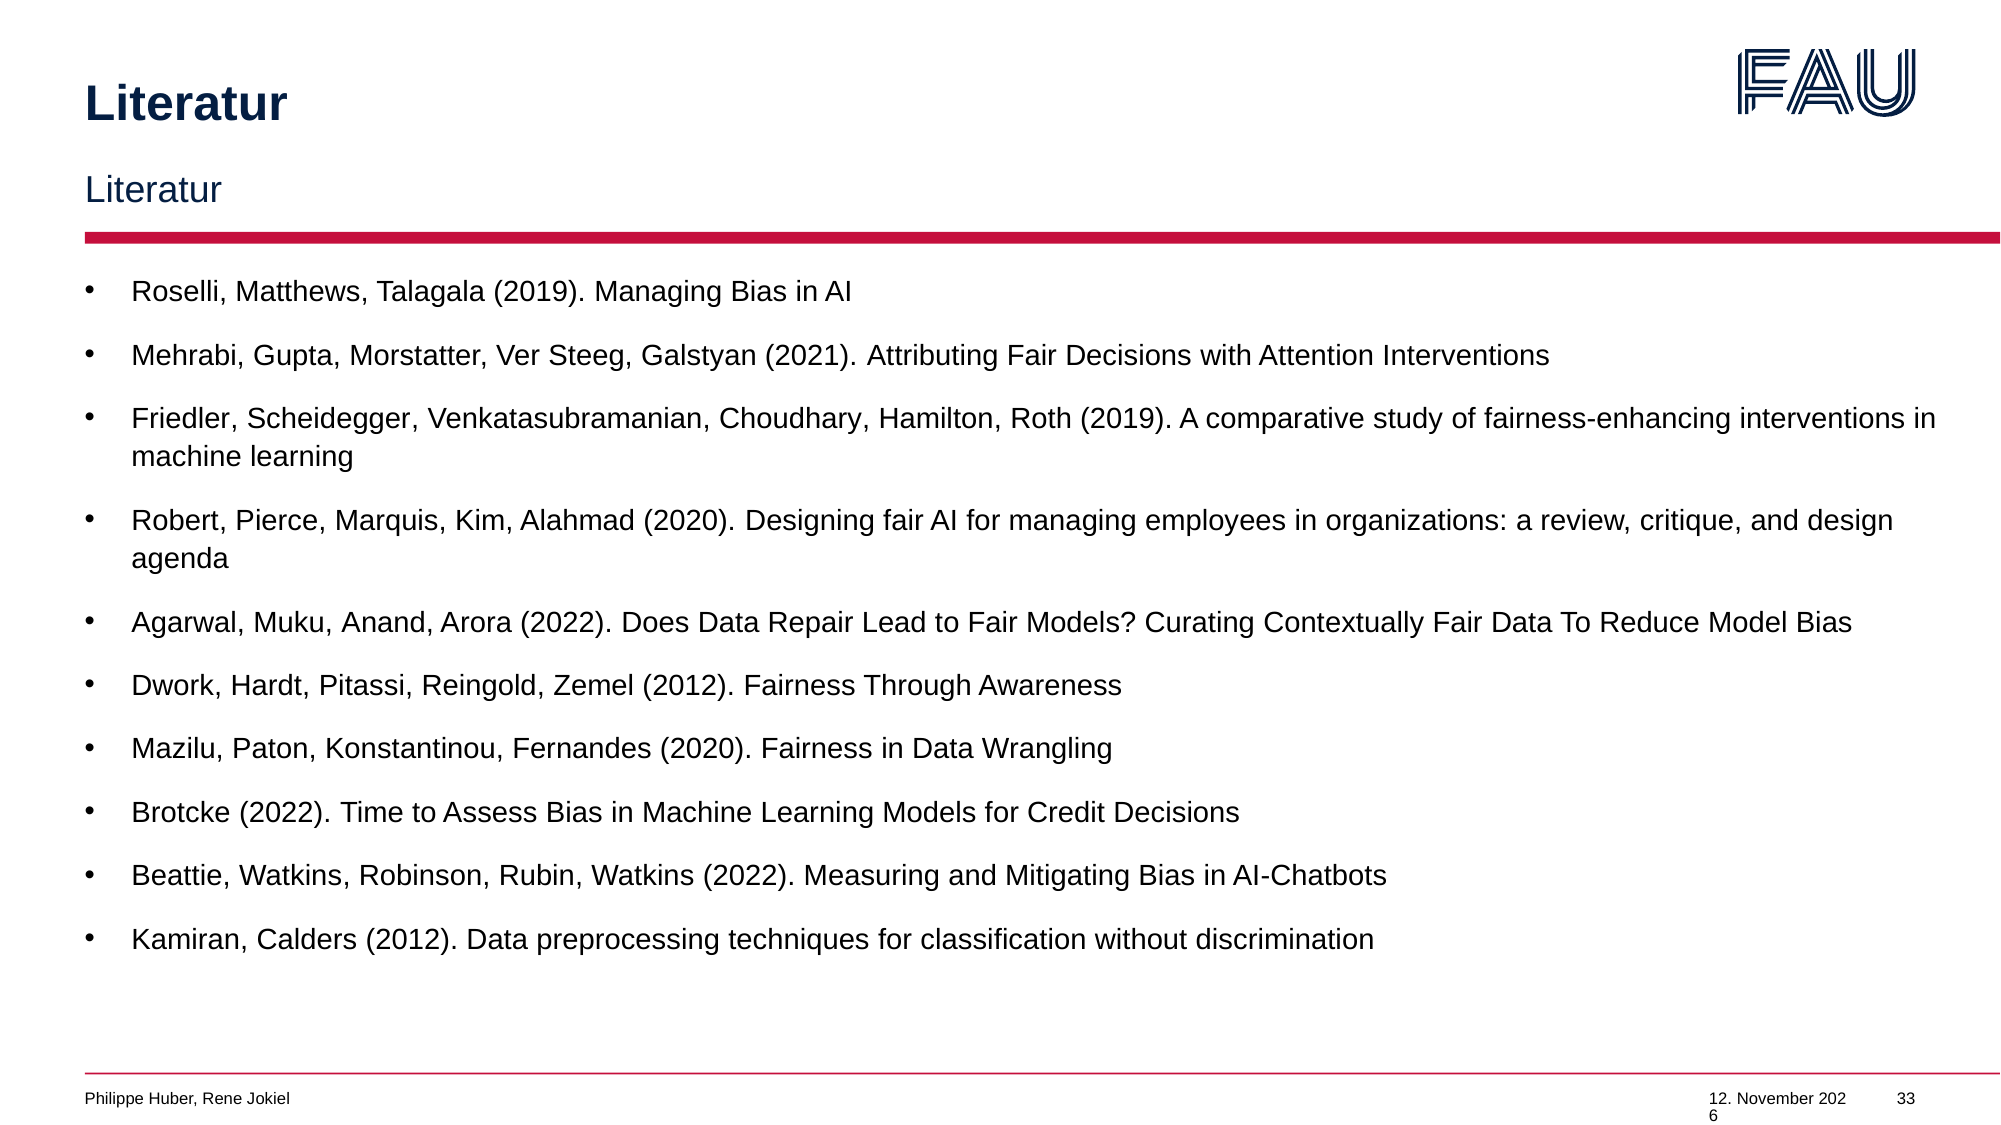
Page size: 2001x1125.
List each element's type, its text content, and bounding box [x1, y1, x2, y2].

list Literatur [85, 161, 1656, 209]
text_box Roselli, Matthews, Talagala (2019). Managing Bias in AI Mehrabi, Gupta, Morstatter, Ver Steeg, Galstyan (2021). Attributing Fair Decisions with Attention Interventions Friedler, Scheidegger, Venkatasubramanian, Choudhary, Hamilton, Roth (2019). A comparative study of fairness-enhancing interventions in machine learning Robert, Pierce, Marquis, Kim, Alahmad (2020). Designing fair AI for managing employees in organizations: a review, critique, and design agenda Agarwal, Muku, Anand, Arora (2022). Does Data Repair Lead to Fair Models? Curating Contextually Fair Data To Reduce Model Bias Dwork, Hardt, Pitassi, Reingold, Zemel (2012). Fairness Through Awareness Mazilu, Paton, Konstantinou, Fernandes (2020). Fairness in Data Wrangling Brotcke (2022). Time to Assess Bias in Machine Learning Models for Credit Decisions Beattie, Watkins, Robinson, Rubin, Watkins (2022). Measuring and Mitigating Bias in AI-Chatbots Kamiran, Calders (2012). Data preprocessing techniques for classification without discrimination [84, 268, 1972, 1093]
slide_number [1708, 1093, 1849, 1109]
footer Philippe Huber, Rene Jokiel [84, 1093, 1656, 1109]
slide_number 33 [1883, 1093, 1916, 1109]
title Literatur [85, 49, 1656, 159]
